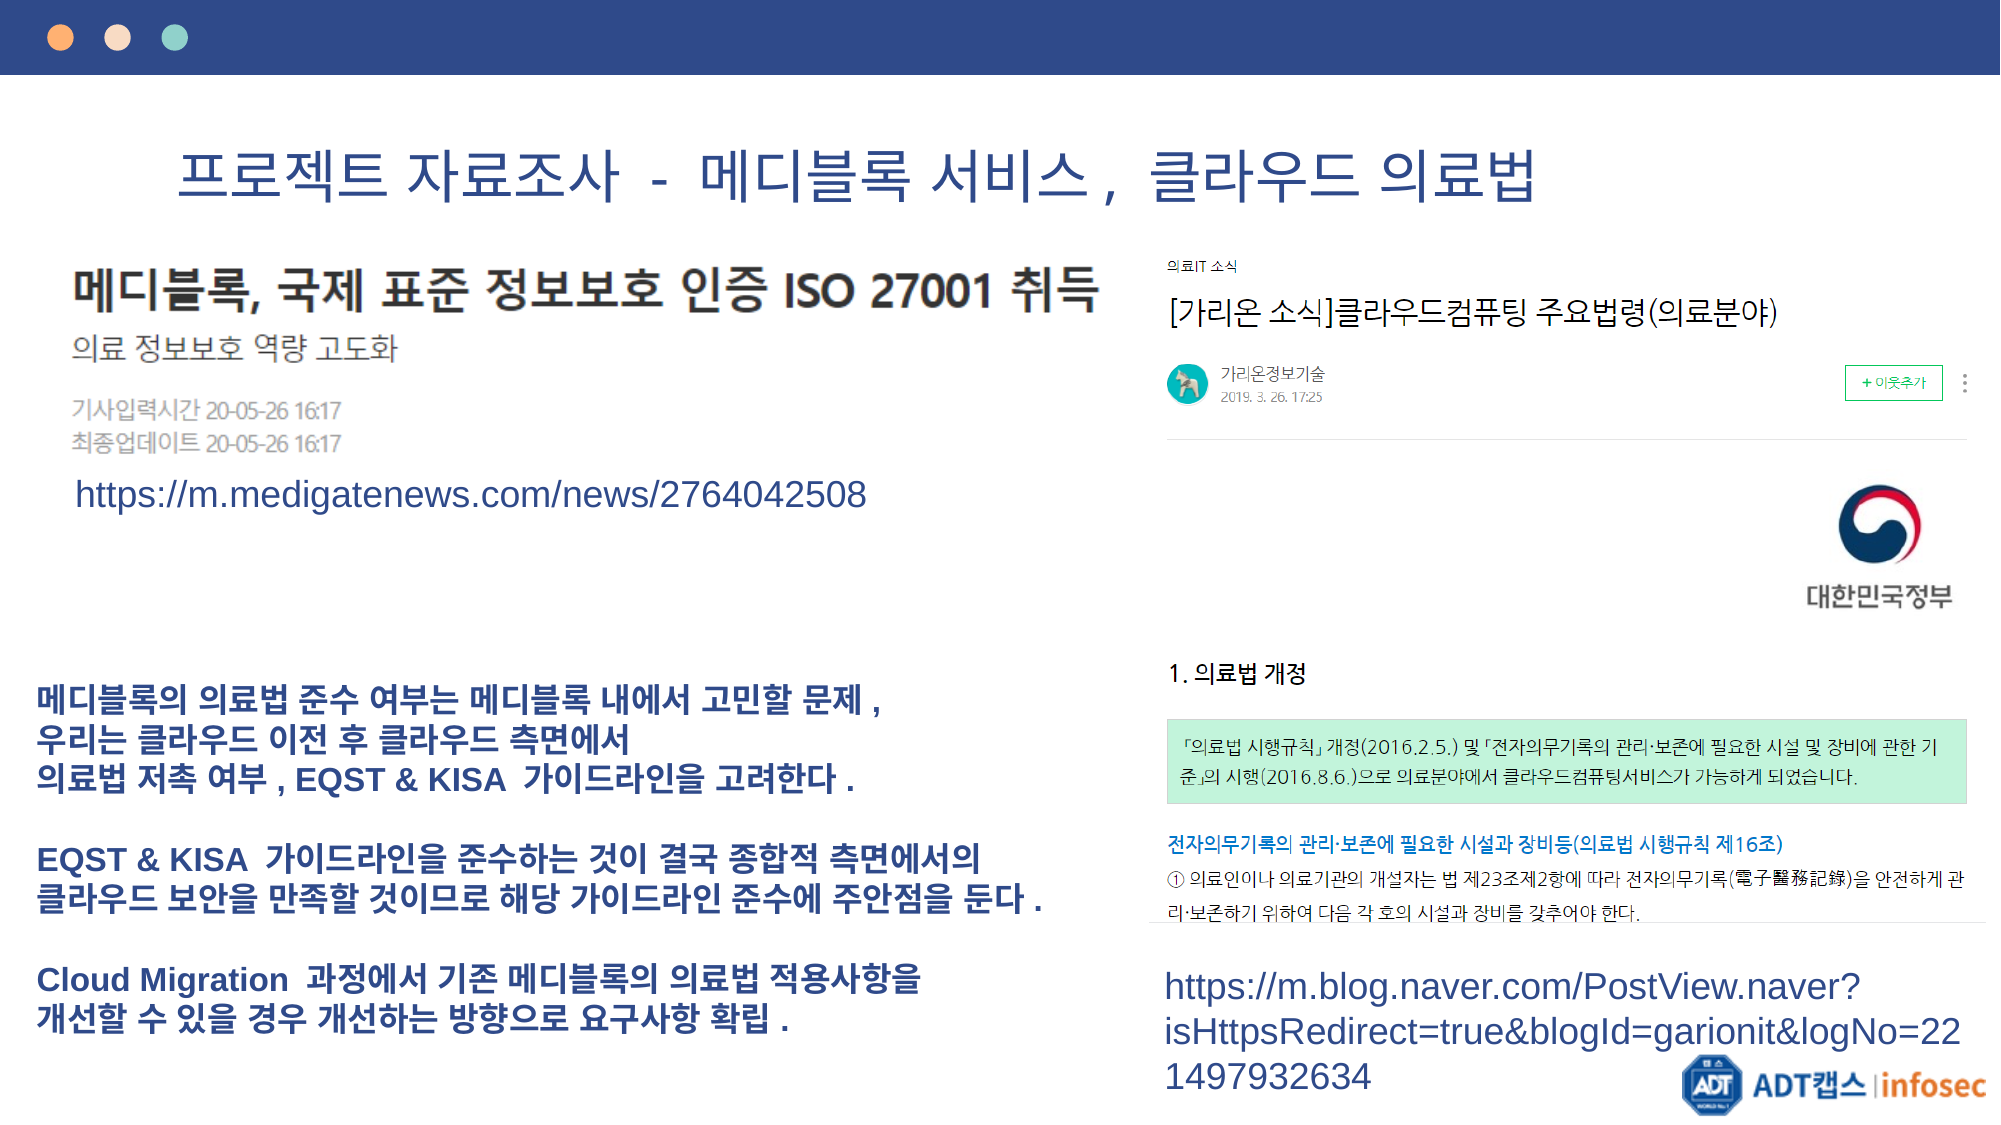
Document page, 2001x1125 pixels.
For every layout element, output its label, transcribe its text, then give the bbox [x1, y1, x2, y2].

text_box 메디블록의 의료법 준수 여부는 메디블록 내에서 고민할 문제, 우리는 클라우드 이전 후 클라우드 측면에서 의료법 저촉 여부, EQST & KISA 가이드라인을 고려한다. EQST & KISA 가이드라인을 준수하는 것이 결국 종합적 측면에서의 클라우드 보안을 만족할 것이므로 해당 가이드라인 준수에 주안점을 둔다. Cloud Migration 과정에서 기존 메디블록의 의료법 적용사항을 개선할 수 있을 경우 개선하는 방향으로 요구사항 확립. [21, 671, 1150, 1046]
text_box https://m.medigatenews.com/news/2764042508 [60, 473, 897, 523]
picture [1149, 251, 1986, 926]
title 프로젝트 자료조사 - 메디블록 서비스, 클라우드 의료법 [156, 120, 1844, 223]
picture [1682, 1052, 1986, 1118]
picture [59, 261, 1109, 465]
text_box https://m.blog.naver.com/PostView.naver?isHttpsRedirect=true&blogId=garionit&logNo=221497932634 [1149, 954, 1986, 1105]
